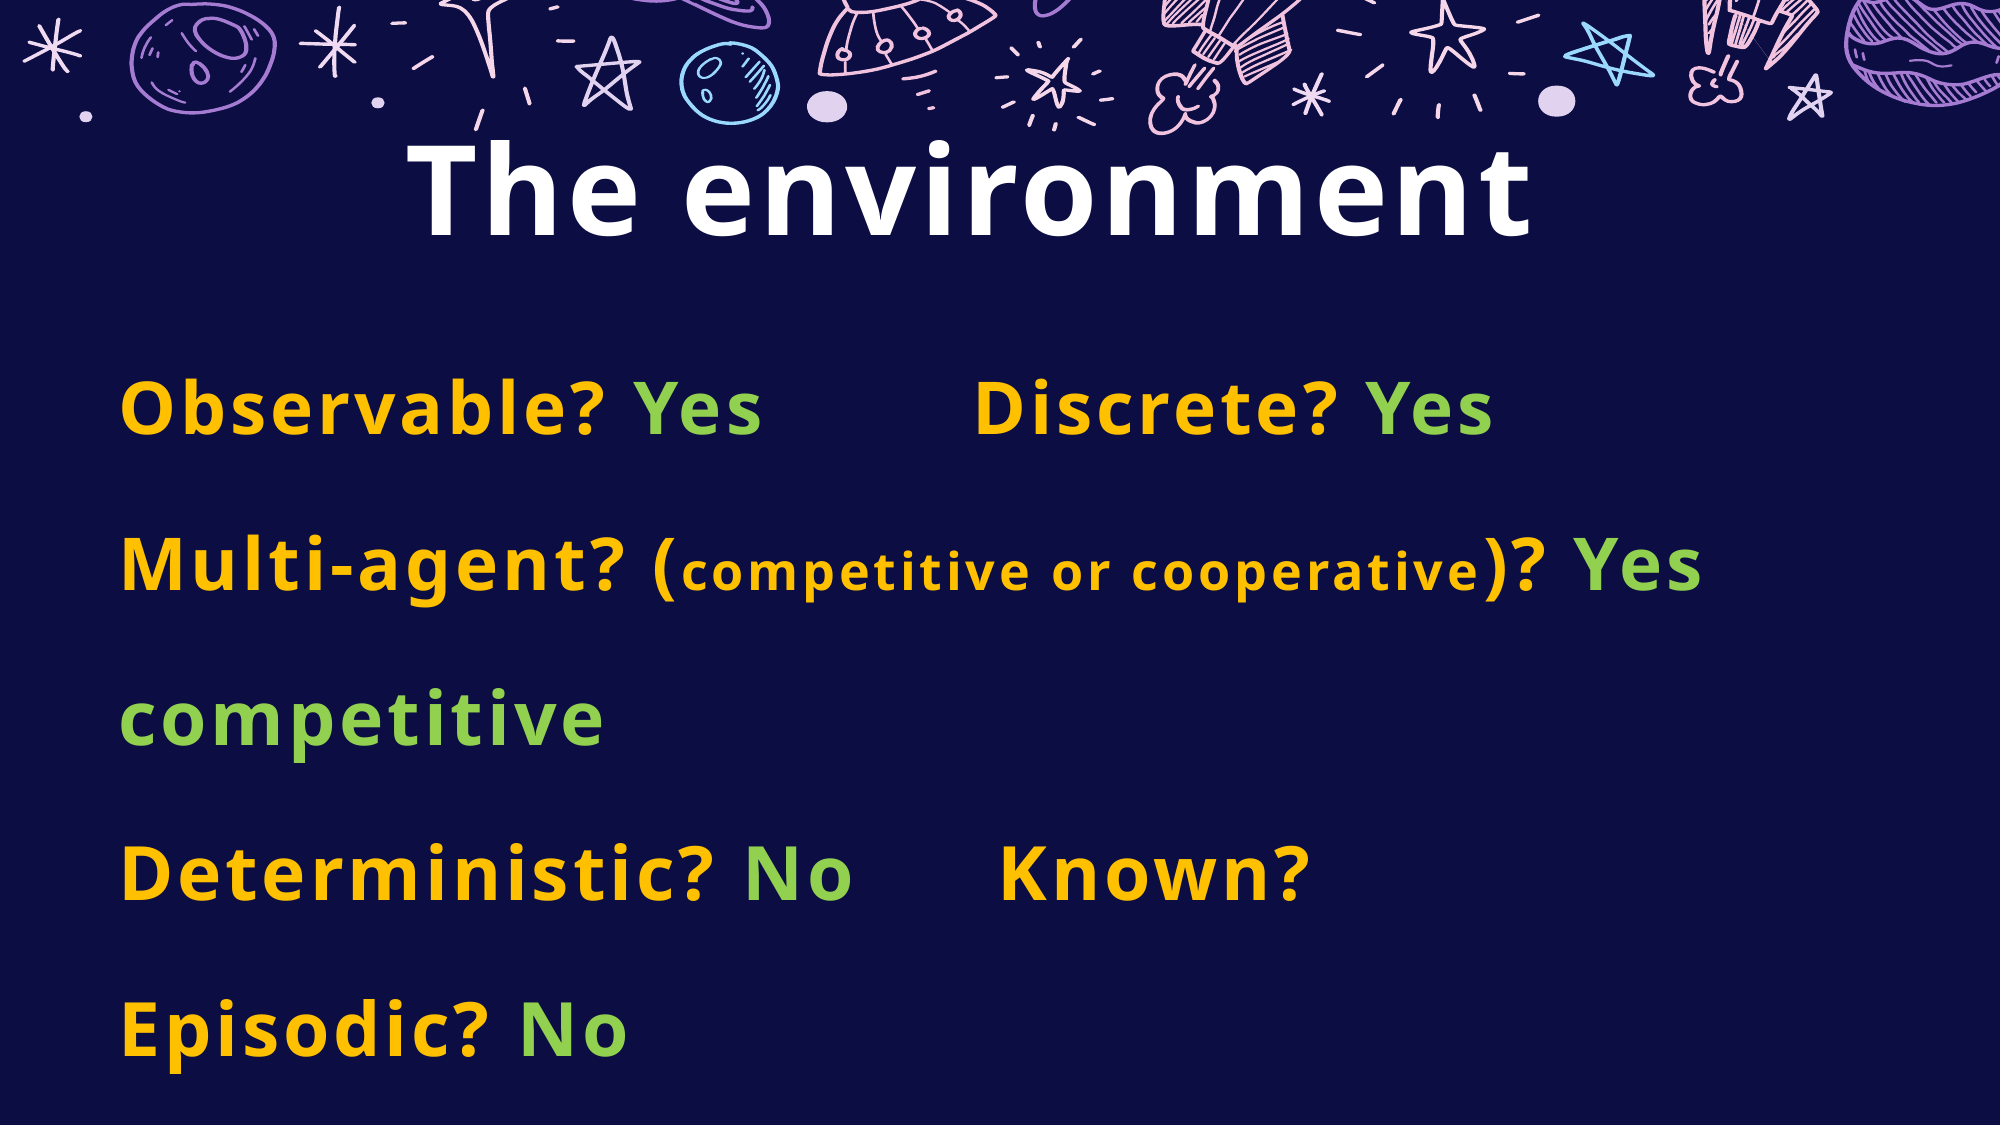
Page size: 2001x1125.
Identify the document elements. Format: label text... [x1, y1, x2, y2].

text_box The environment [187, 132, 1788, 269]
text_box Observable? Yes Discrete? Yes Multi-agent? (competitive or cooperative)? Yes competitive Deterministic? No Known? Episodic? No Static? Yes [103, 286, 1930, 1125]
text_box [22, 0, 2000, 132]
